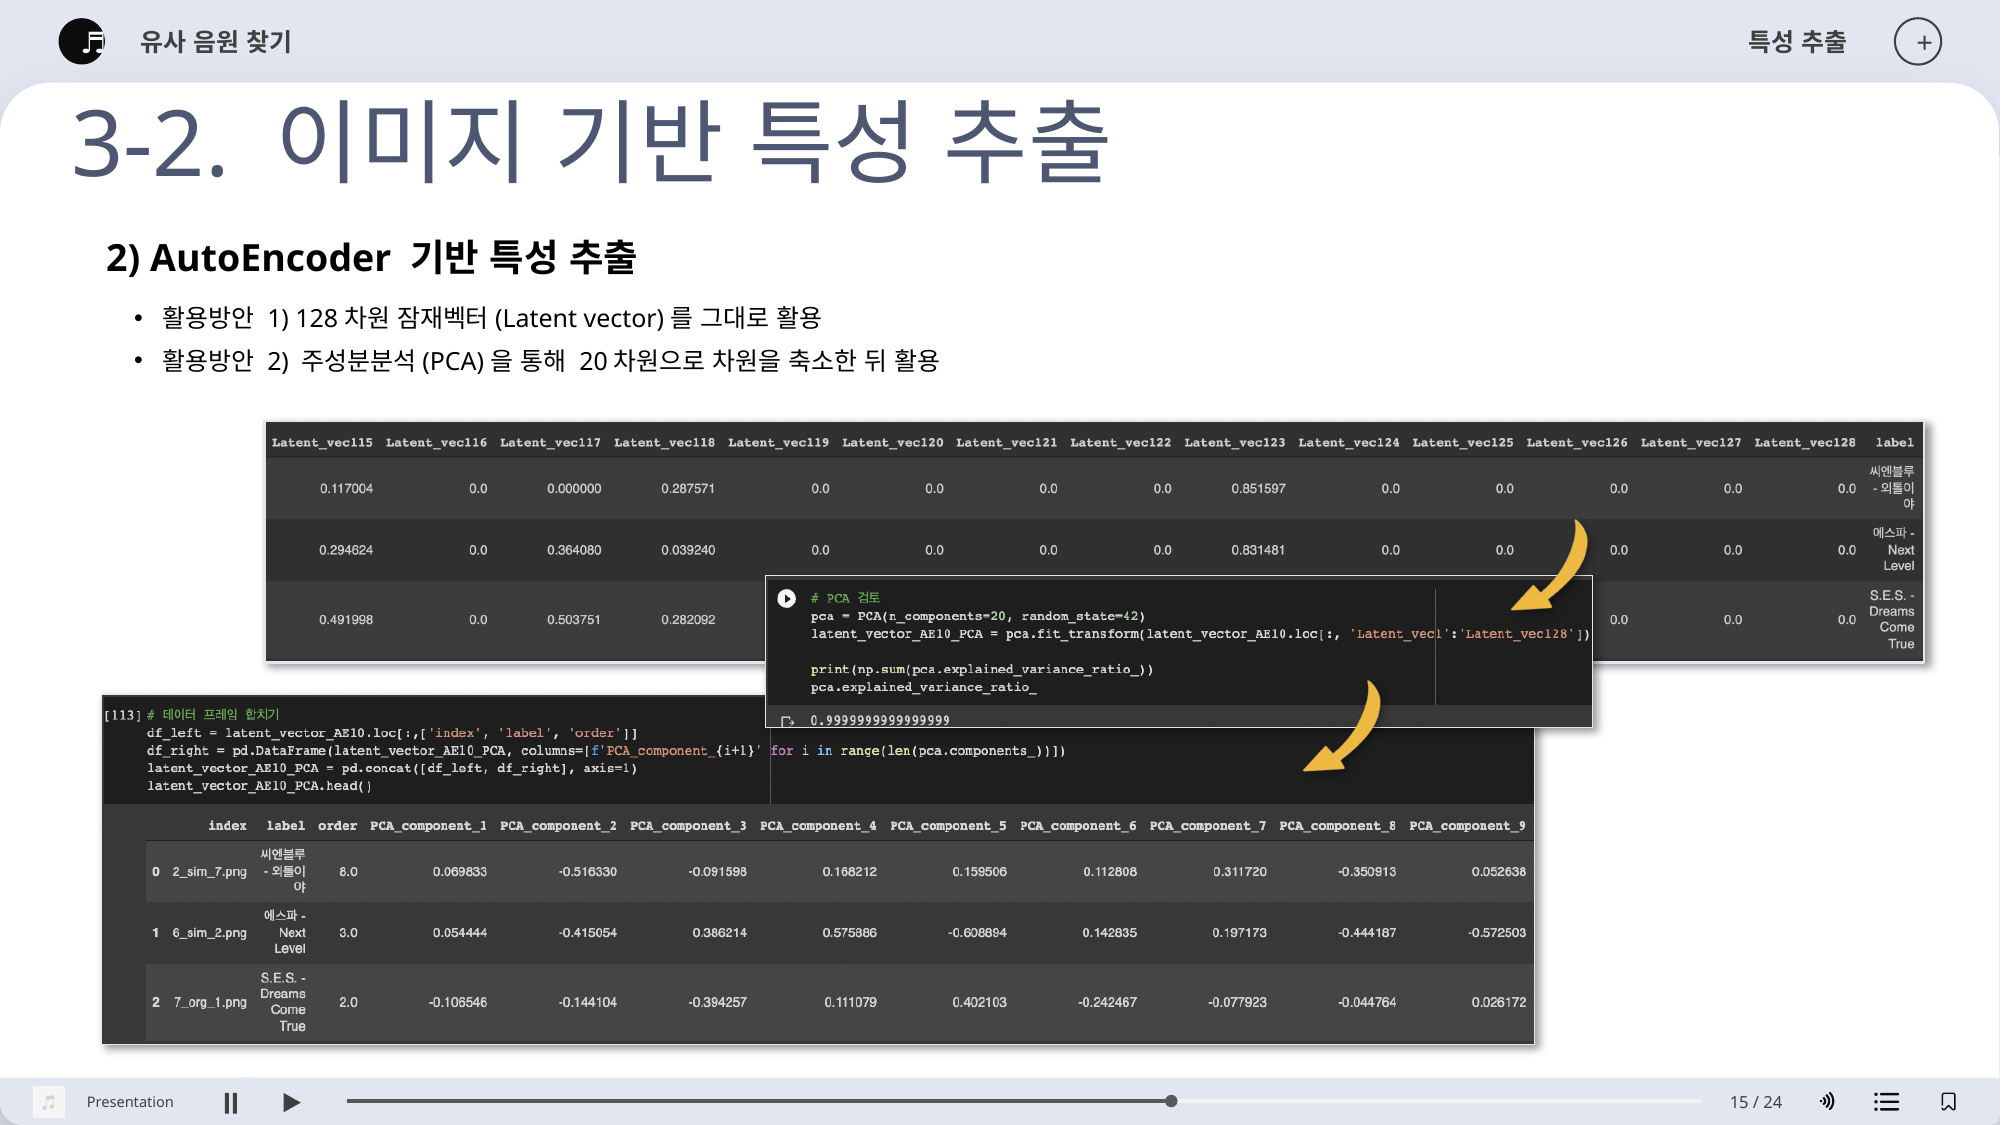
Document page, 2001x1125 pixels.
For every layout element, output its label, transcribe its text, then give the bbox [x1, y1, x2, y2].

picture [265, 422, 1923, 777]
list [101, 694, 1535, 1045]
text_box 특성 추출 [1609, 19, 1863, 64]
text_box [0, 1077, 2000, 1125]
text_box 유사 음원 찾기 [125, 19, 1137, 64]
text_box 활용방안 1) 128차원 잠재벡터(Latent vector)를 그대로 활용 활용방안 2) 주성분분석(PCA)을 통해 20차원으로 차원을 축소한 뒤 활용 [119, 295, 1095, 383]
text_box + [1893, 17, 1943, 66]
text_box 2) AutoEncoder 기반 특성 추출 [91, 226, 654, 287]
text_box ♬ [57, 17, 106, 64]
text_box [0, 81, 2000, 1077]
title 3-2. 이미지 기반 특성 추출 [56, 64, 1781, 230]
